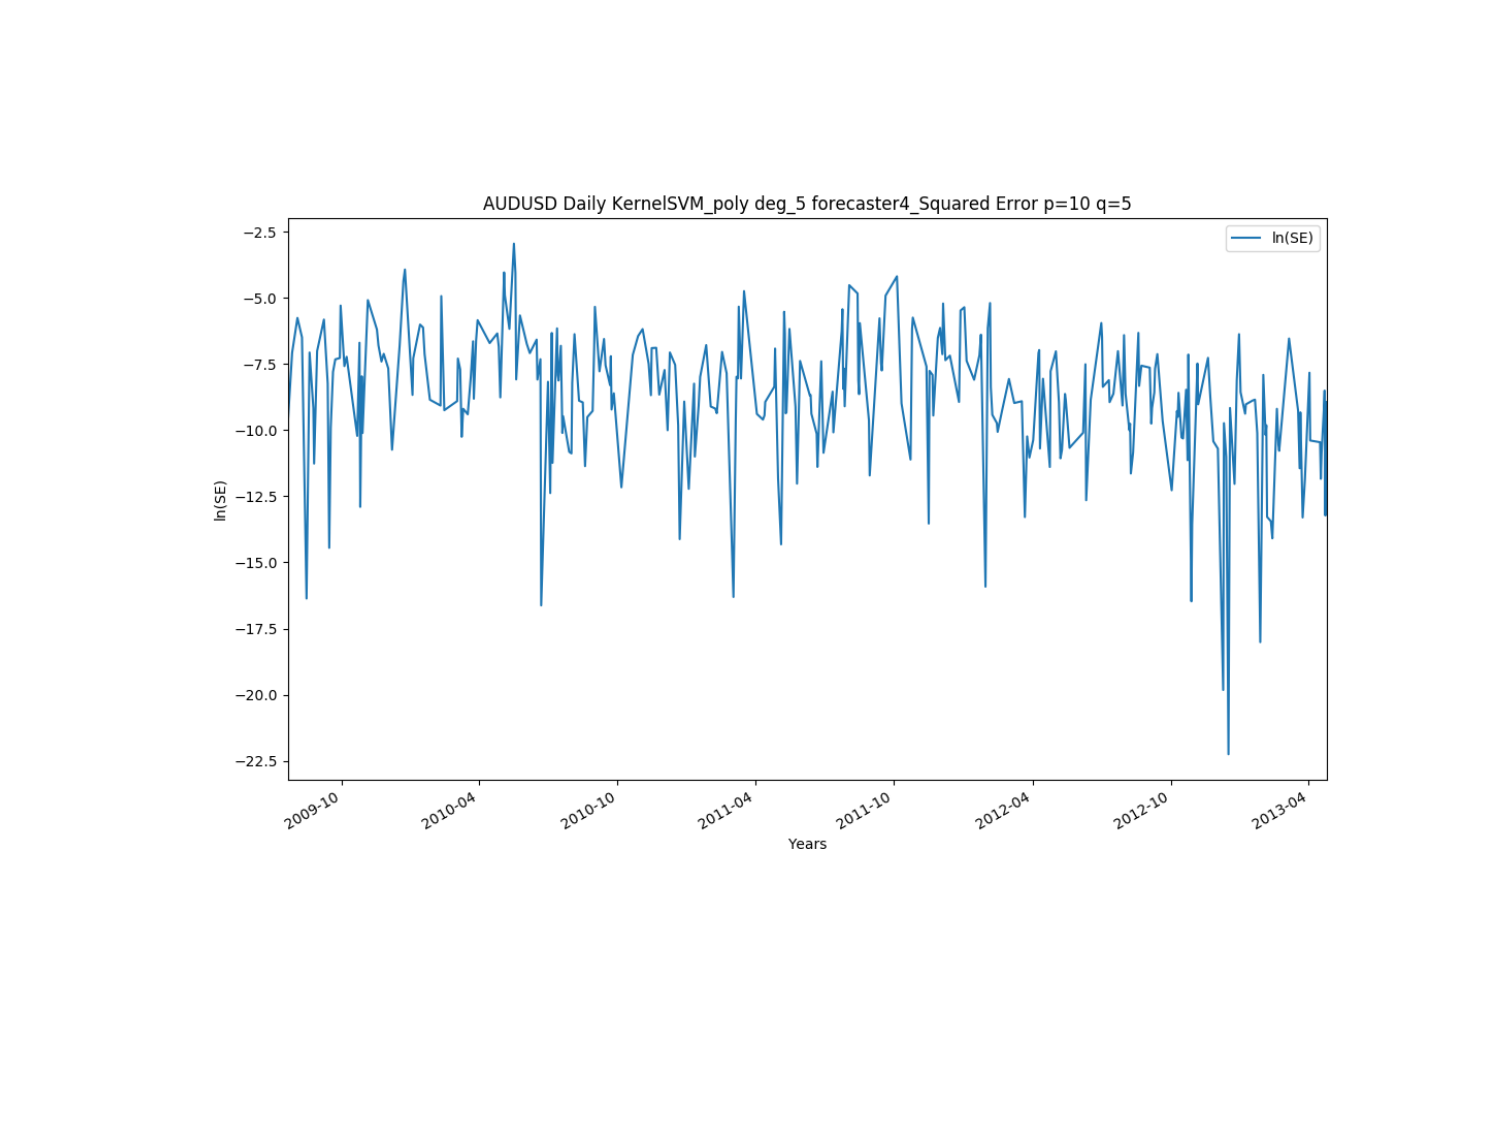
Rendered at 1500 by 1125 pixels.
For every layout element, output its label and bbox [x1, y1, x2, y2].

picture [119, 119, 1461, 946]
